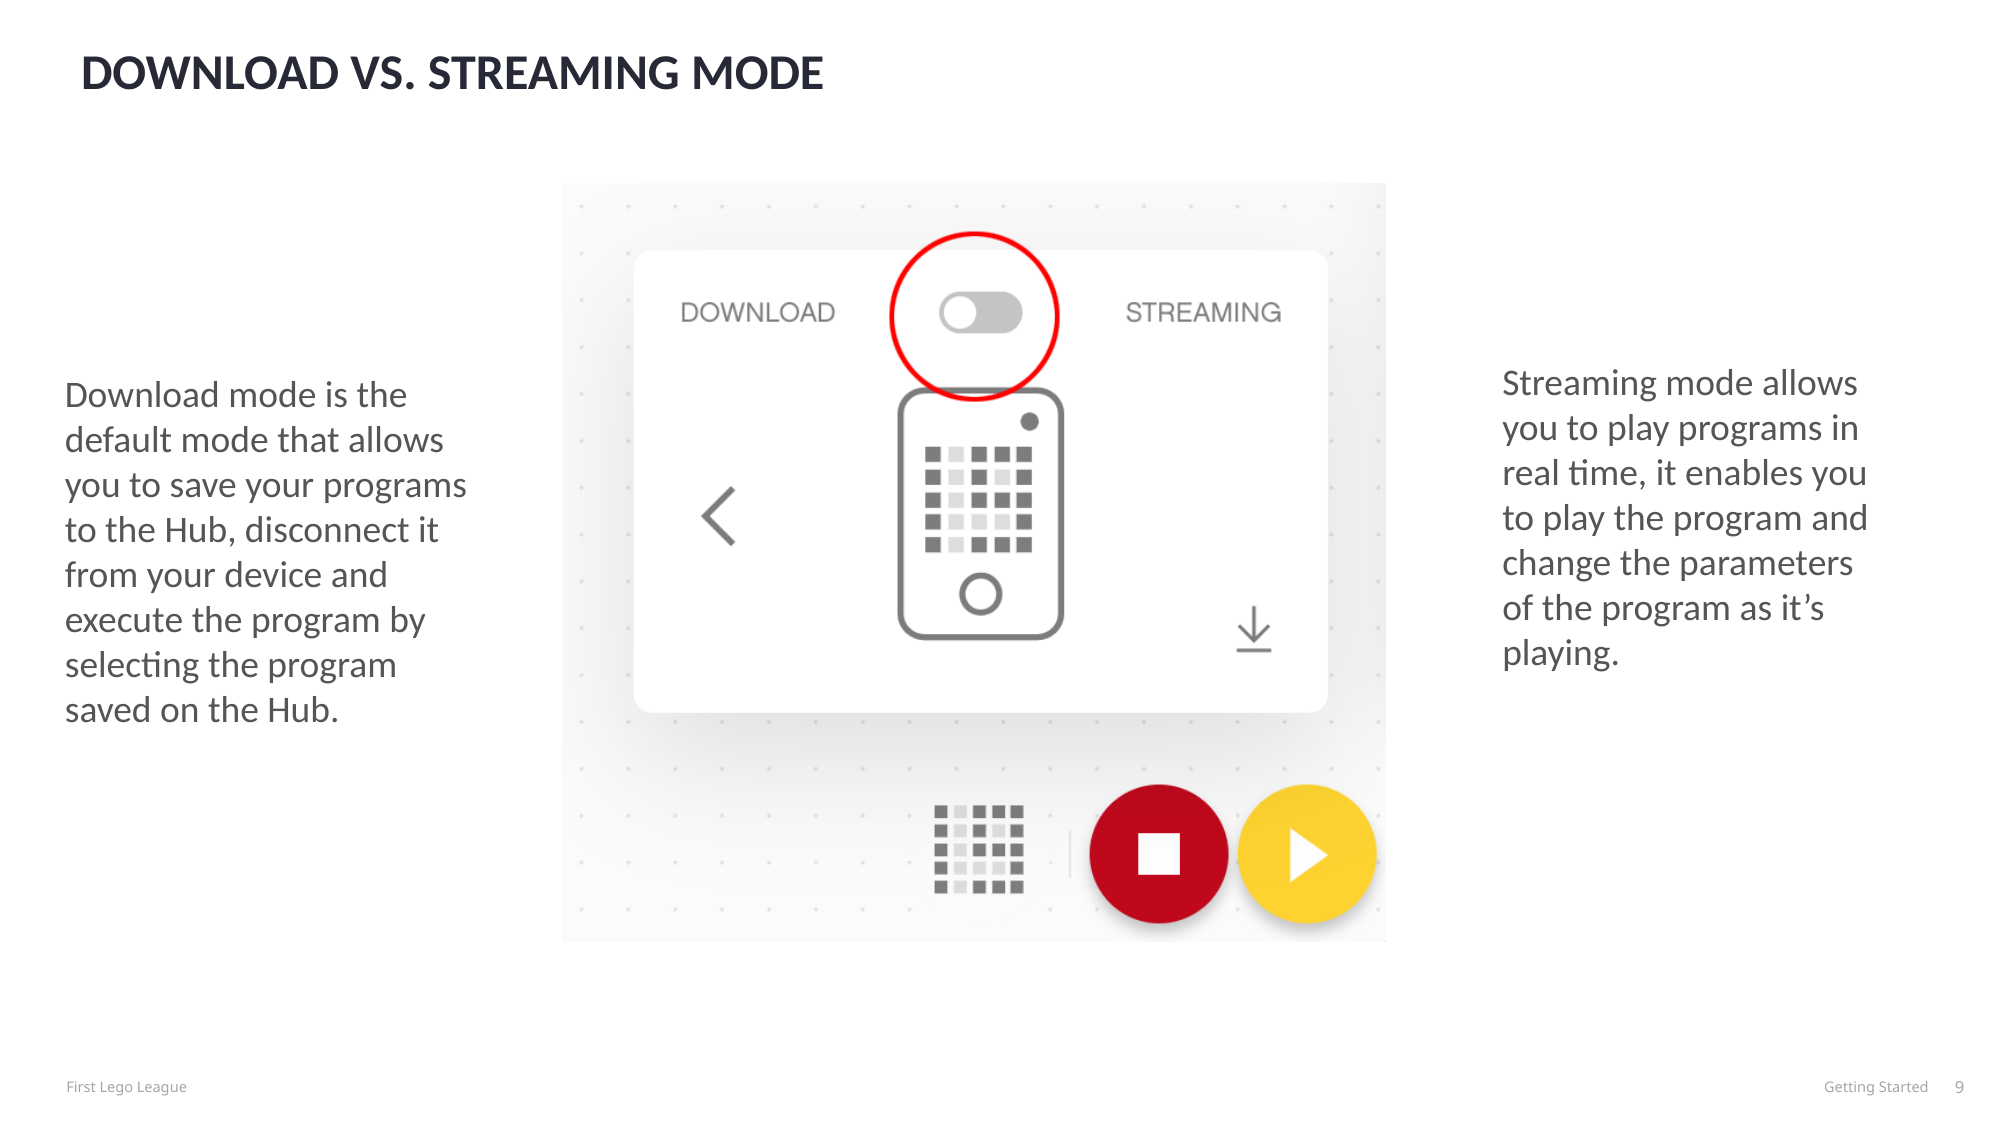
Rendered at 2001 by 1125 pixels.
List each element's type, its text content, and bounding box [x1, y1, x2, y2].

title Download vs. Streaming Mode [66, 38, 1863, 114]
text_box Download mode is the default mode that allows you to save your programs to the Hub, disconnect it from your device and execute the program by selecting the program saved on the Hub. [49, 362, 488, 738]
picture [562, 183, 1386, 942]
text_box Streaming mode allows you to play programs in real time, it enables you to play the program and change the parameters of the program as it’s playing. [1487, 350, 1900, 681]
